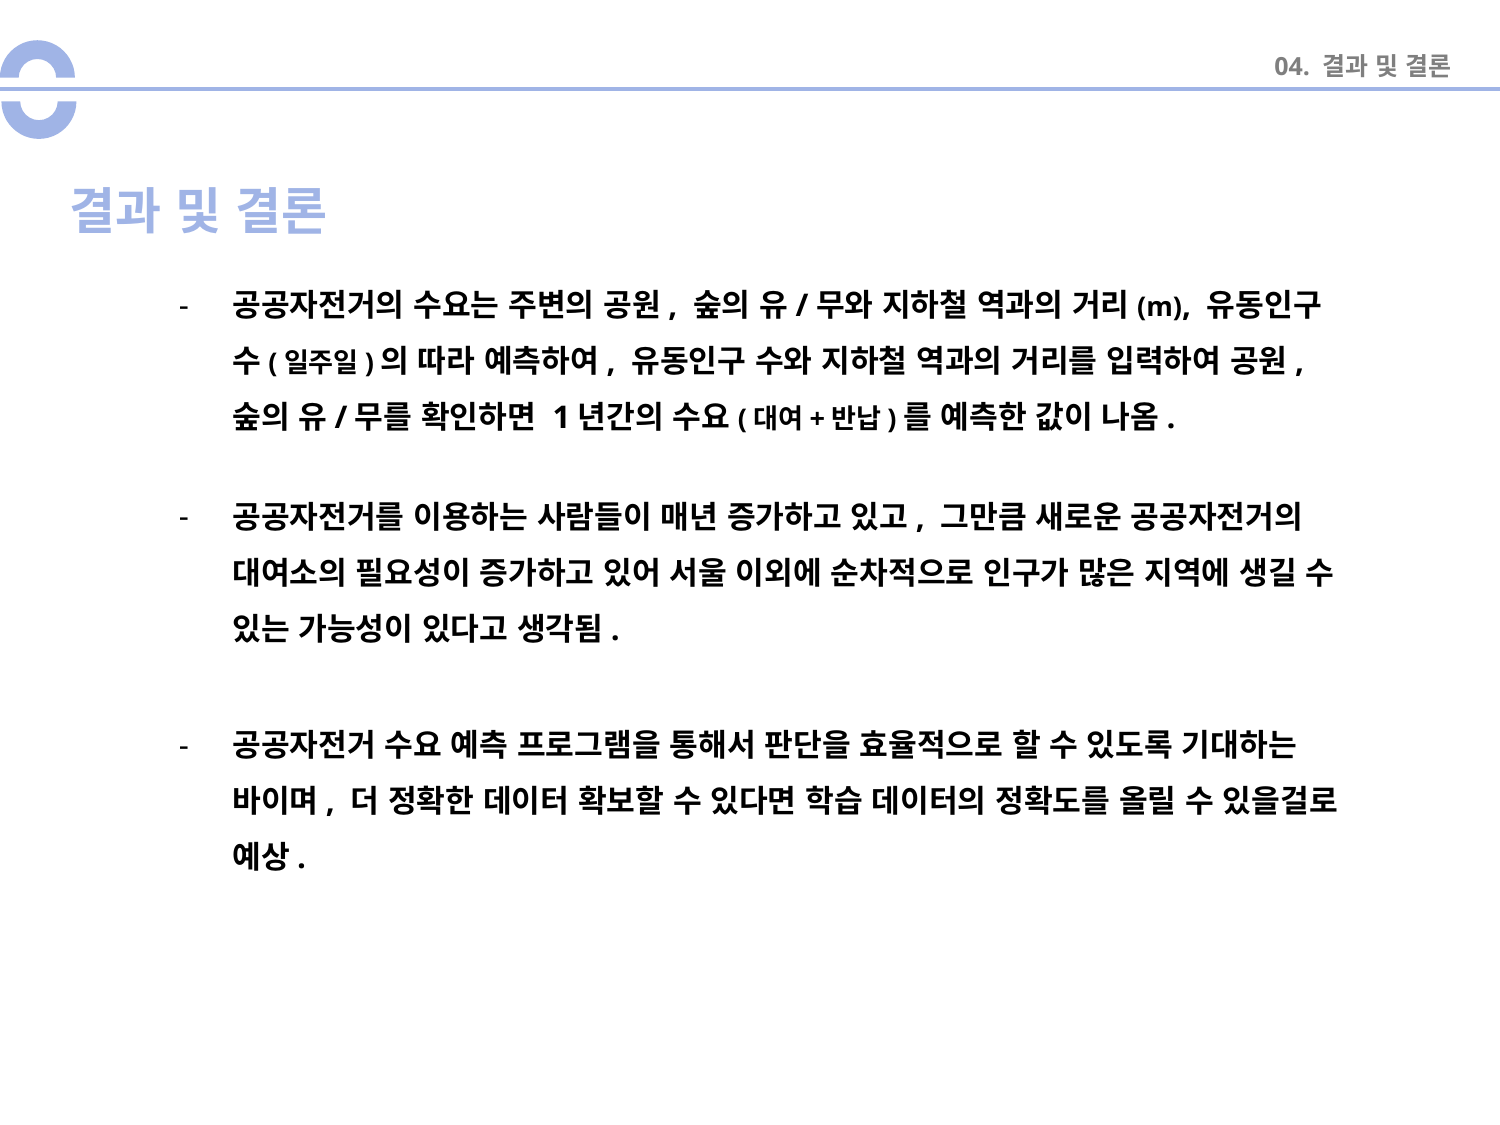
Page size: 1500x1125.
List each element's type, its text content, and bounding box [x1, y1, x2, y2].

text_box 04. 결과 및 결론 [919, 43, 1474, 88]
title 결과 및 결론 [54, 166, 1054, 260]
text_box [1, 101, 77, 139]
text_box [0, 40, 75, 78]
list 공공자전거의 수요는 주변의 공원, 숲의 유/무와 지하철 역과의 거리(m), 유동인구 수(일주일)의 따라 예측하여, 유동인구 수와 지하철 역과의 거리를 입력하여 공원, 숲의 유/무를 확인하면 1년간의 수요(대여+반납)를 예측한 값이 나옴. 공공자전거를 이용하는 사람들이 매년 증가하고 있고, 그만큼 새로운 공공자전거의 대여소의 필요성이 증가하고 있어 서울 이외에 순차적으로 인구가 많은 지역에 생길 수 있는 가능성이 있다고 생각됨. 공공자전거 수요 예측 프로그램을 통해서 판단을 효율적으로 할 수 있도록 기대하는 바이며, 더 정확한 데이터 확보할 수 있다면 학습 데이터의 정확도를 올릴 수 있을걸로 예상. [142, 259, 1355, 1045]
